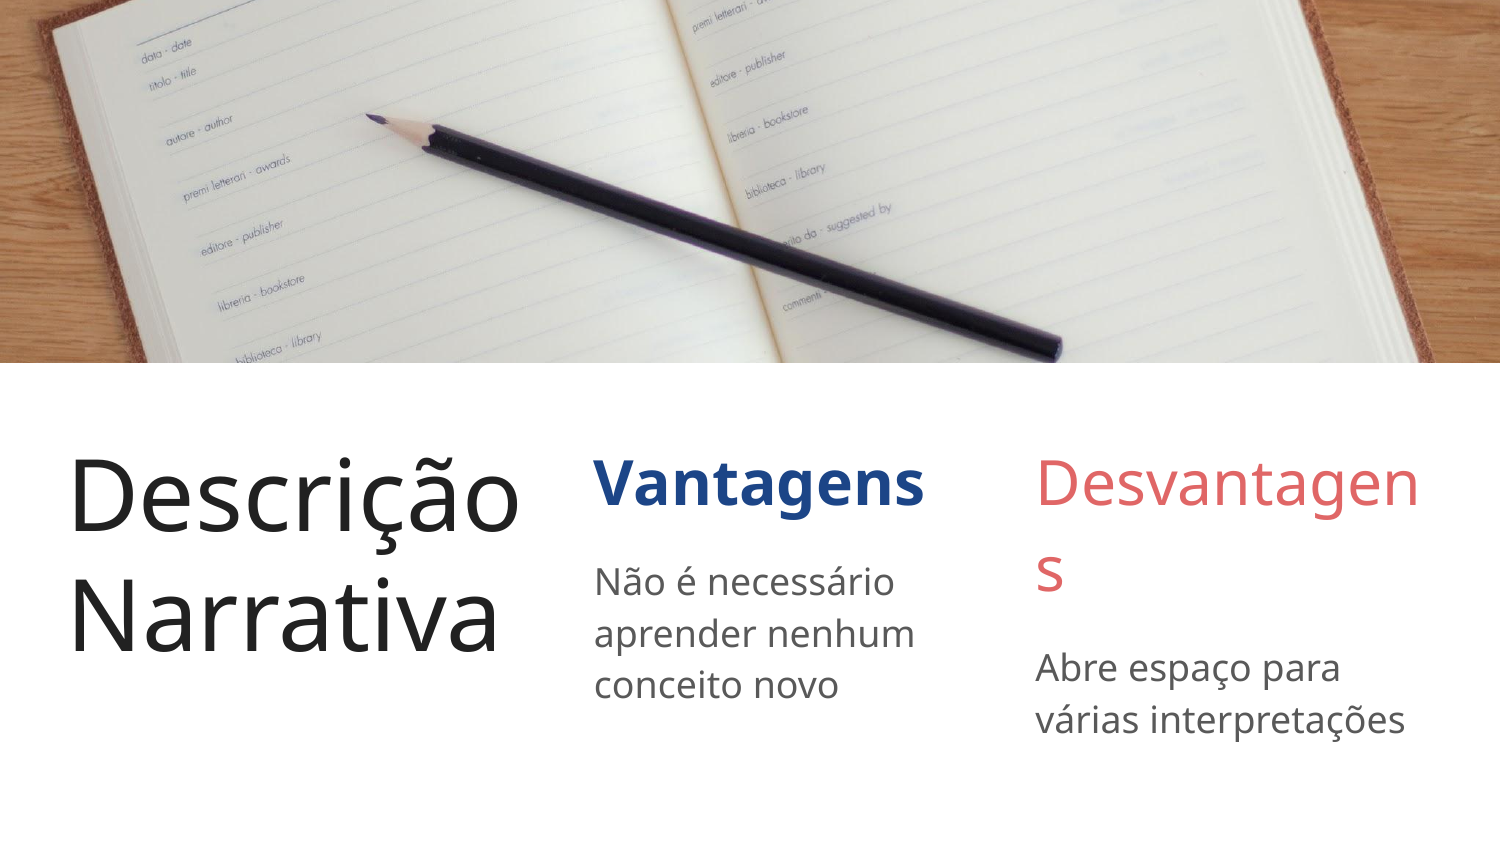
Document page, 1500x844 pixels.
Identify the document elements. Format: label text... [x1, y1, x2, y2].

picture [0, 0, 1500, 363]
list Vantagens Não é necessário aprender nenhum conceito novo [578, 416, 1009, 751]
title Descrição Narrativa [51, 416, 563, 751]
list Desvantagens Abre espaço para várias interpretações [1020, 416, 1450, 751]
